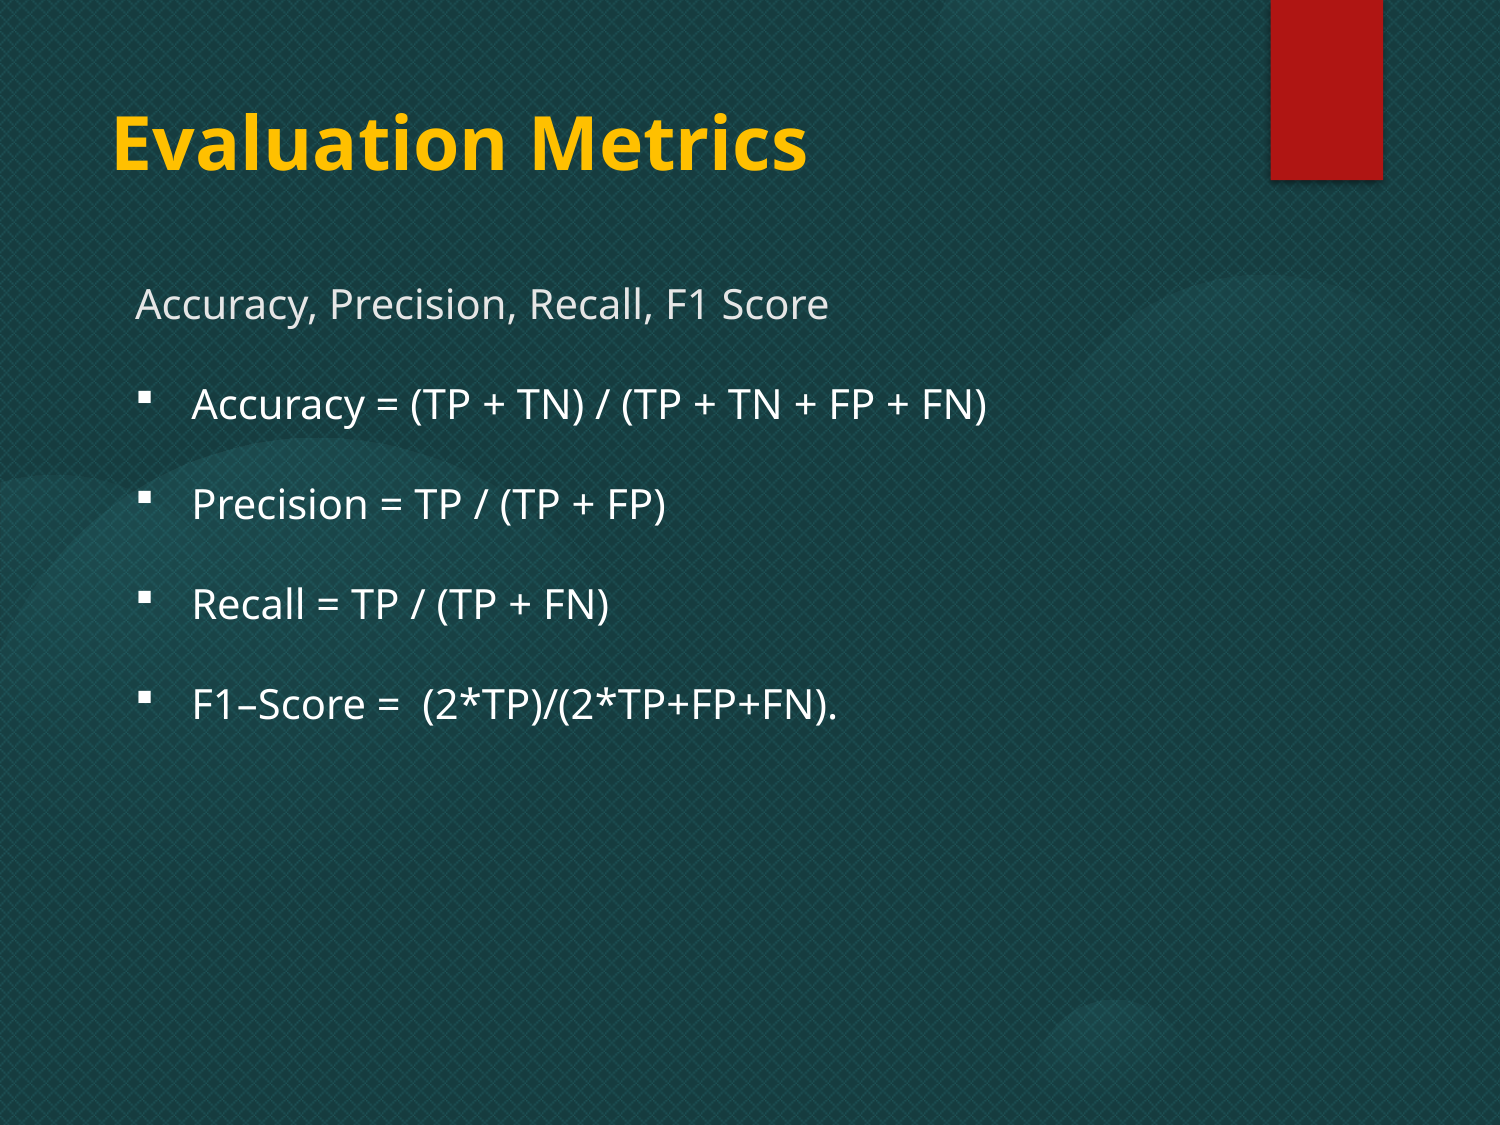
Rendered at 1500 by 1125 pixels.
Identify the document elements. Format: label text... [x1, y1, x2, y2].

text_box Accuracy, Precision, Recall, F1 Score Accuracy = (TP + TN) / (TP + TN + FP + FN) Precision = TP / (TP + FP) Recall = TP / (TP + FN) F1–Score = (2*TP)/(2*TP+FP+FN). [127, 224, 1388, 736]
text_box Evaluation Metrics [103, 43, 1439, 194]
picture [0, 0, 1500, 1125]
